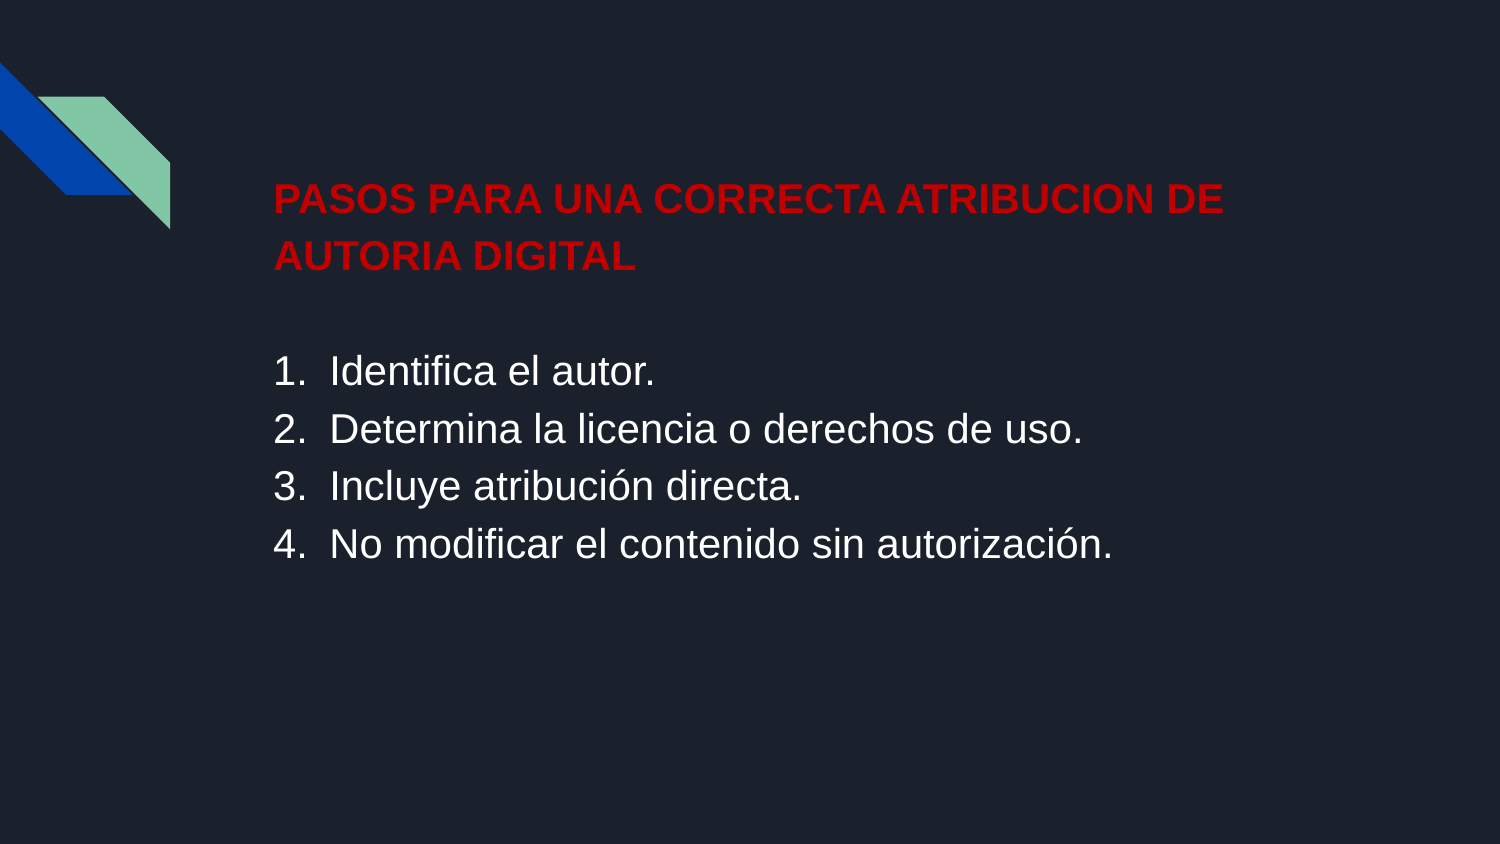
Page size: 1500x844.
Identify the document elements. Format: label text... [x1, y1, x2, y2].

list PASOS PARA UNA CORRECTA ATRIBUCION DE AUTORIA DIGITAL Identifica el autor. Determina la licencia o derechos de uso. Incluye atribución directa. No modificar el contenido sin autorización. [234, 148, 1389, 627]
